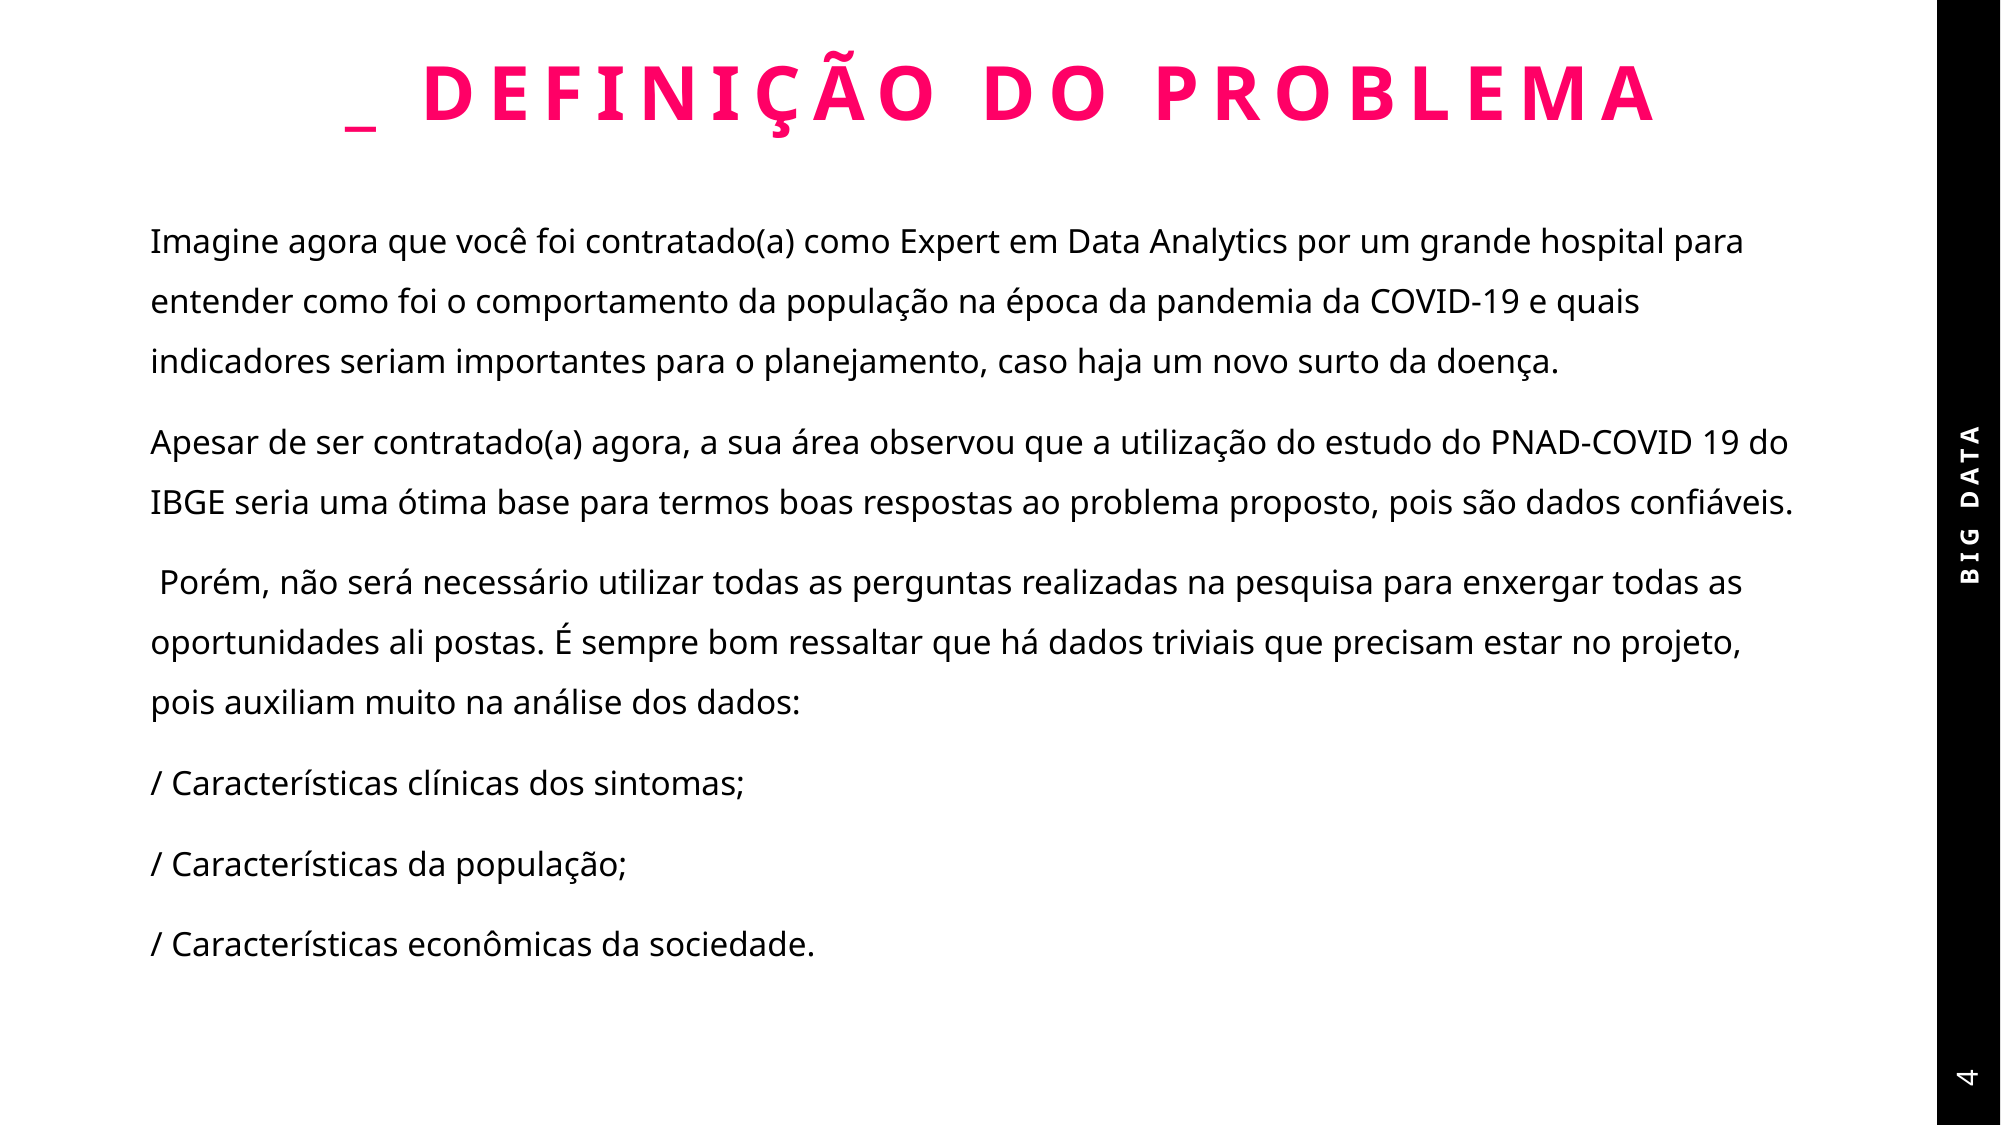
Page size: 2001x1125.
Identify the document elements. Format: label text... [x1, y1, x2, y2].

list Imagine agora que você foi contratado(a) como Expert em Data Analytics por um grande hospital para entender como foi o comportamento da população na época da pandemia da COVID-19 e quais indicadores seriam importantes para o planejamento, caso haja um novo surto da doença. Apesar de ser contratado(a) agora, a sua área observou que a utilização do estudo do PNAD-COVID 19 do IBGE seria uma ótima base para termos boas respostas ao problema proposto, pois são dados confiáveis. Porém, não será necessário utilizar todas as perguntas realizadas na pesquisa para enxergar todas as oportunidades ali postas. É sempre bom ressaltar que há dados triviais que precisam estar no projeto, pois auxiliam muito na análise dos dados: / Características clínicas dos sintomas; / Características da população; / Características econômicas da sociedade. [150, 200, 1812, 980]
title _ Definição do Problema [169, 42, 1831, 150]
slide_number 4 [1937, 1032, 2000, 1125]
footer BIG DATA [1937, 0, 2000, 1032]
text_box [93, 232, 1869, 1045]
